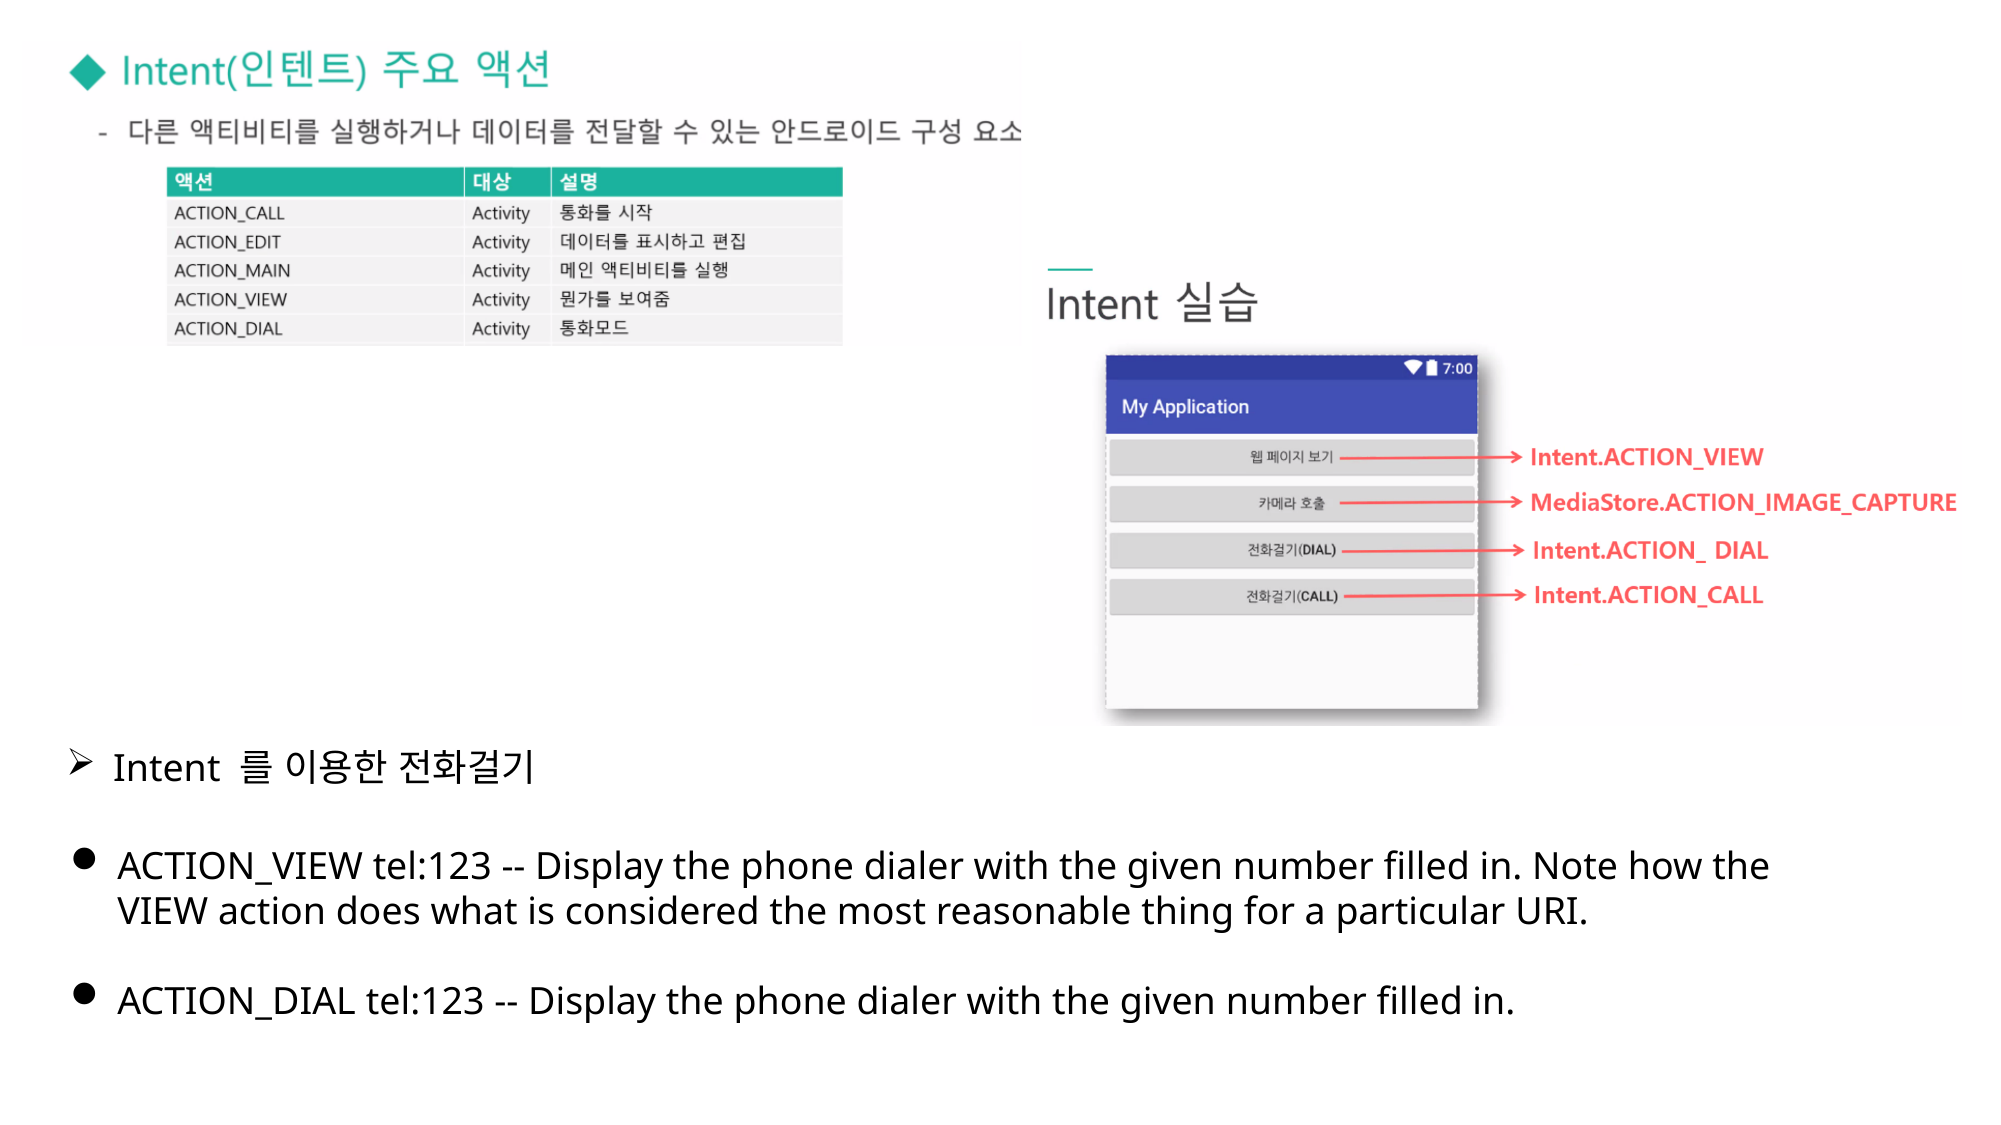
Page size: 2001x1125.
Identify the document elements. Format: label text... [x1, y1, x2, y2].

text_box ACTION_VIEW tel:123 -- Display the phone dialer with the given number filled in. Note how the VIEW action does what is considered the most reasonable thing for a particular URI. ACTION_DIAL tel:123 -- Display the phone dialer with the given number filled in. [55, 834, 1851, 1029]
text_box Intent 를 이용한 전화걸기 [51, 736, 552, 797]
picture [1032, 260, 1962, 726]
picture [22, 41, 1022, 346]
